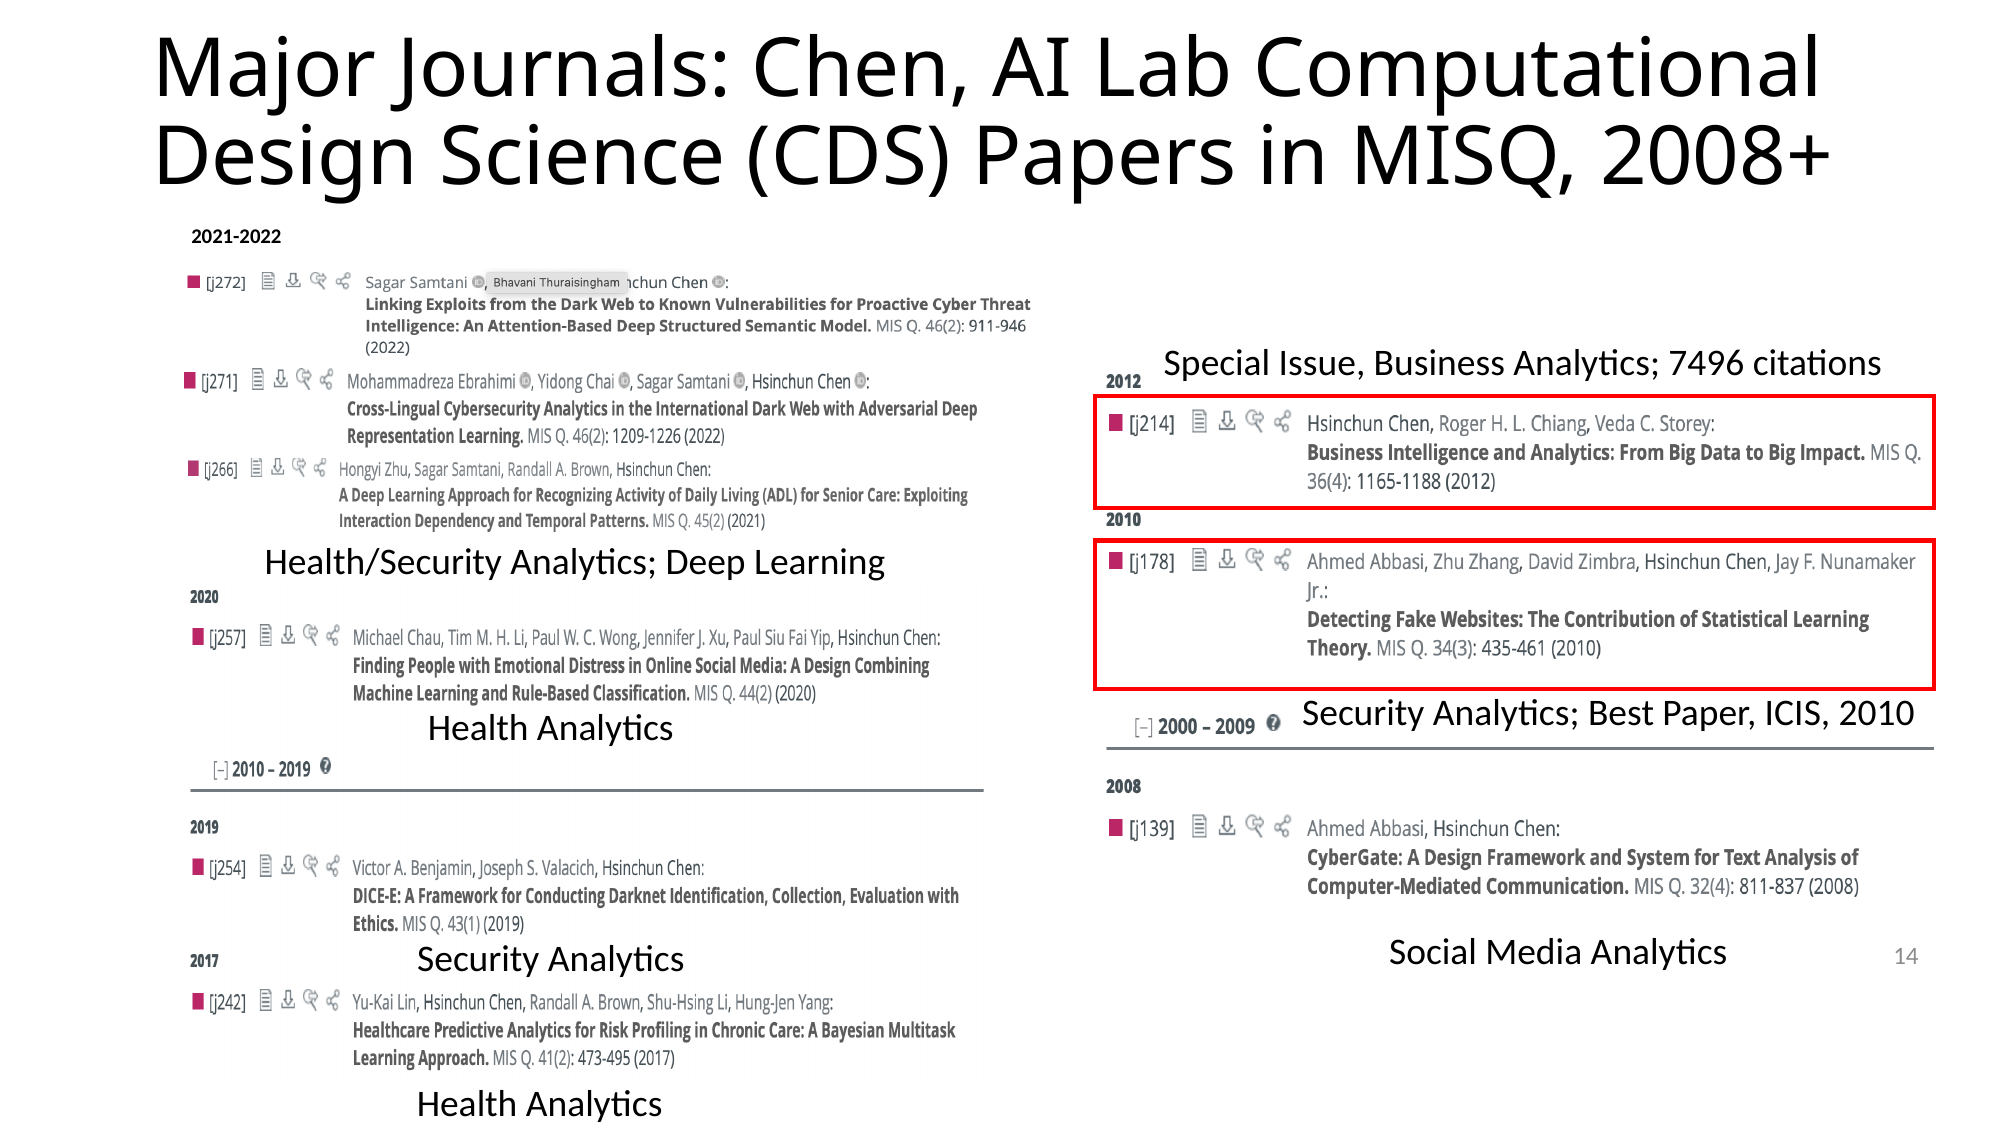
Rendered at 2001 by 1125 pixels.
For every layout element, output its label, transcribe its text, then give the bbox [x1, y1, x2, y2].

picture [1094, 361, 1934, 925]
picture [173, 268, 1056, 543]
text_box Health Analytics [402, 1081, 678, 1125]
slide_number 14 [1483, 925, 1934, 985]
text_box Social Media Analytics [1374, 925, 1743, 980]
picture [181, 577, 984, 1081]
title Major Journals: Chen, AI Lab Computational Design Science (CDS) Papers in MISQ, 2008+ [137, 4, 1863, 223]
text_box Special Issue, Business Analytics; 7496 citations [1149, 330, 1898, 361]
text_box 2021-2022 [176, 215, 372, 255]
text_box Health/Security Analytics; Deep Learning [249, 543, 901, 577]
